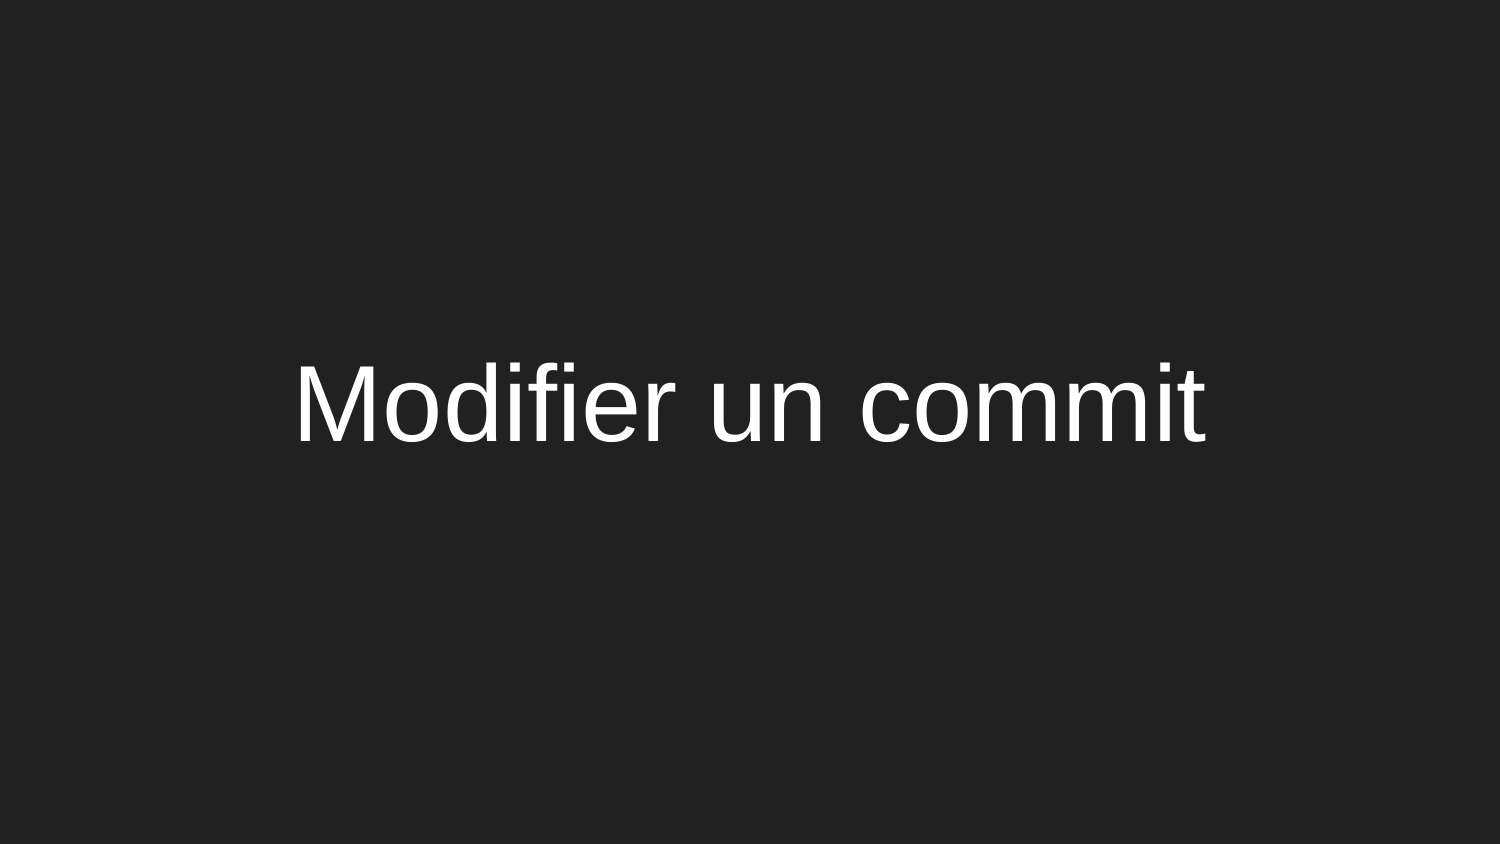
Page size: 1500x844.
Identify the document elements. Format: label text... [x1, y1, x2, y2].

text_box Modifier un commit [51, 140, 1449, 478]
